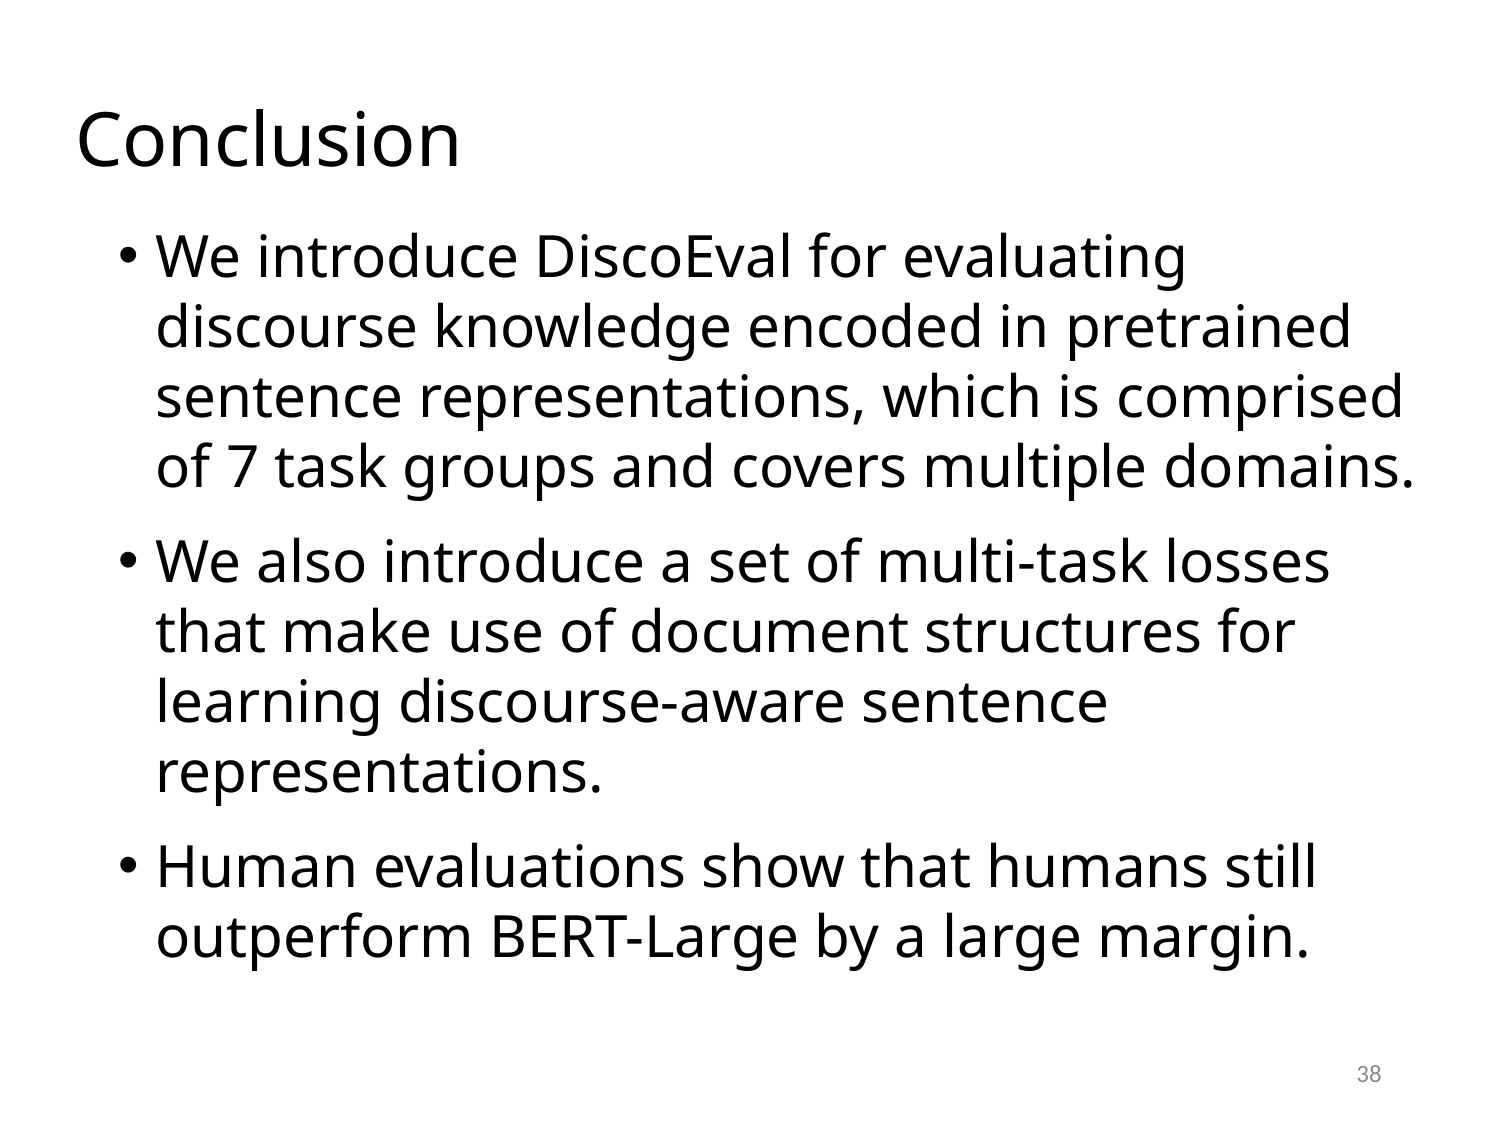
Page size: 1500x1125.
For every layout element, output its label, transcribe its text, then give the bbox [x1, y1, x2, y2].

list We introduce DiscoEval for evaluating discourse knowledge encoded in pretrained sentence representations, which is comprised of 7 task groups and covers multiple domains. We also introduce a set of multi-task losses that make use of document structures for learning discourse-aware sentence representations. Human evaluations show that humans still outperform BERT-Large by a large margin. [103, 211, 1441, 1043]
slide_number 37 [1059, 1042, 1397, 1103]
title Conclusion [59, 60, 1500, 224]
